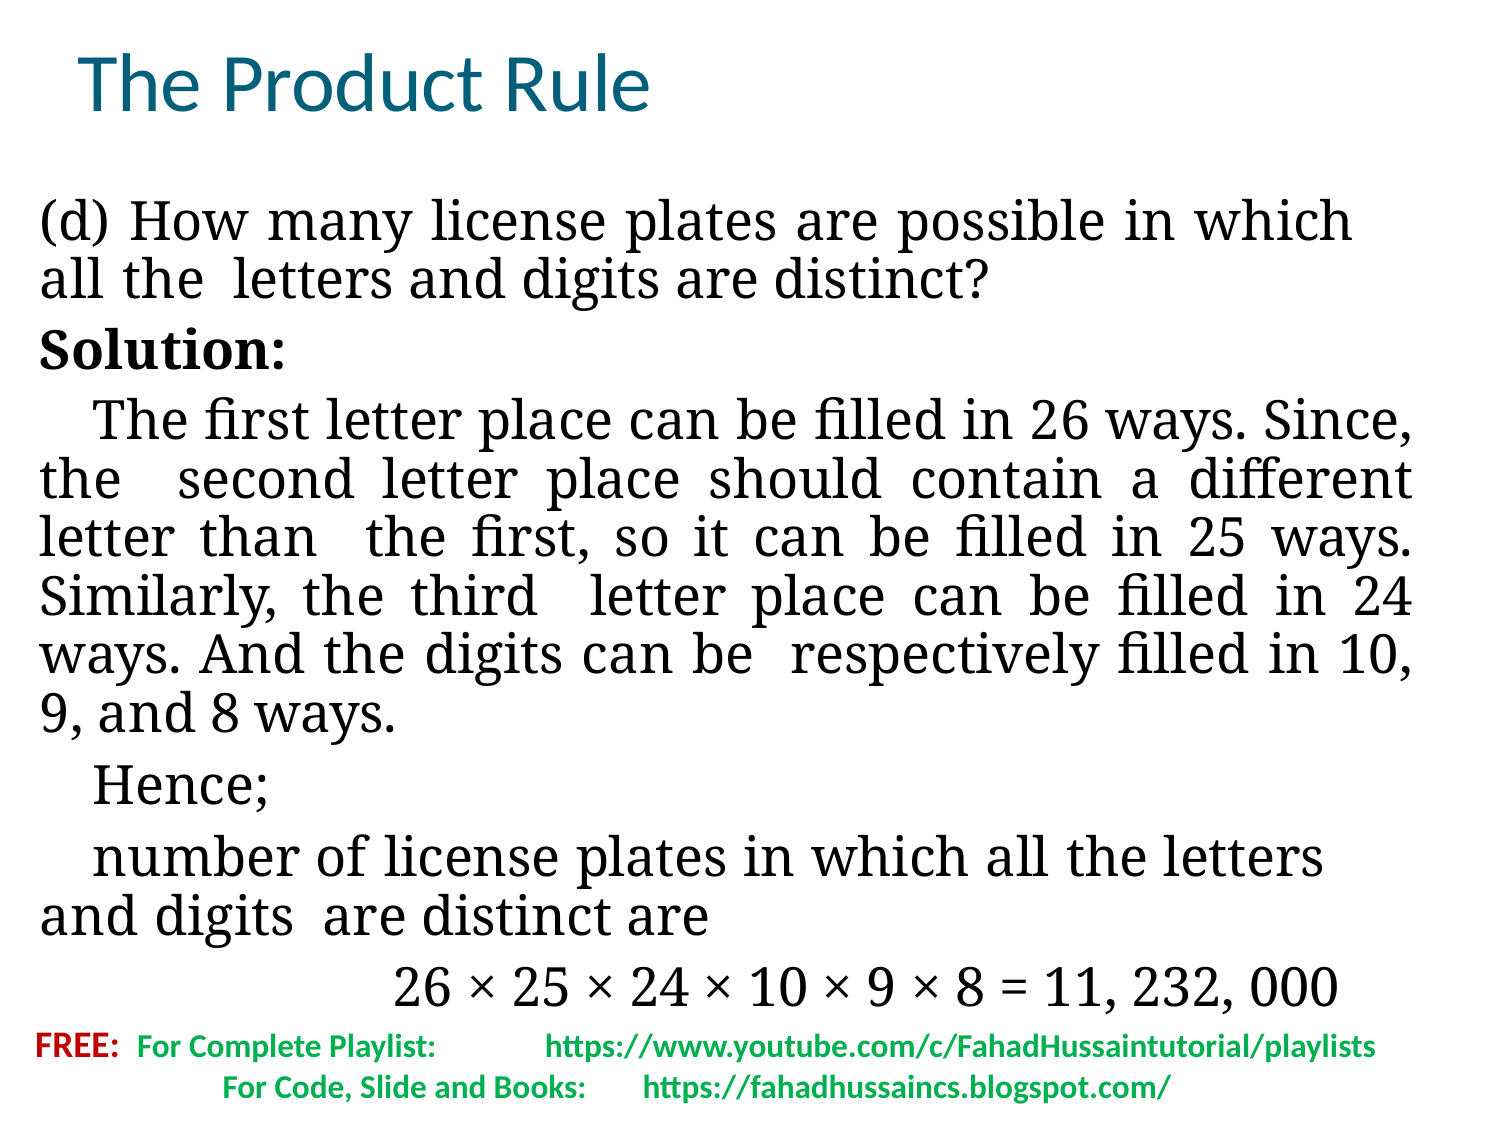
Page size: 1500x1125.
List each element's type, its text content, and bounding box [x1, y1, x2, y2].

text_box FREE: For Complete Playlist: https://www.youtube.com/c/FahadHussaintutorial/playlists For Code, Slide and Books: https://fahadhussaincs.blogspot.com/ [20, 1012, 1480, 1113]
text_box (d) How many license plates are possible in which all the letters and digits are distinct? Solution: The first letter place can be filled in 26 ways. Since, the second letter place should contain a different letter than the first, so it can be filled in 25 ways. Similarly, the third letter place can be filled in 24 ways. And the digits can be respectively filled in 10, 9, and 8 ways. Hence; number of license plates in which all the letters and digits are distinct are 26 × 25 × 24 × 10 × 9 × 8 = 11, 232, 000 [37, 182, 1414, 1012]
title The Product Rule [75, 0, 657, 172]
